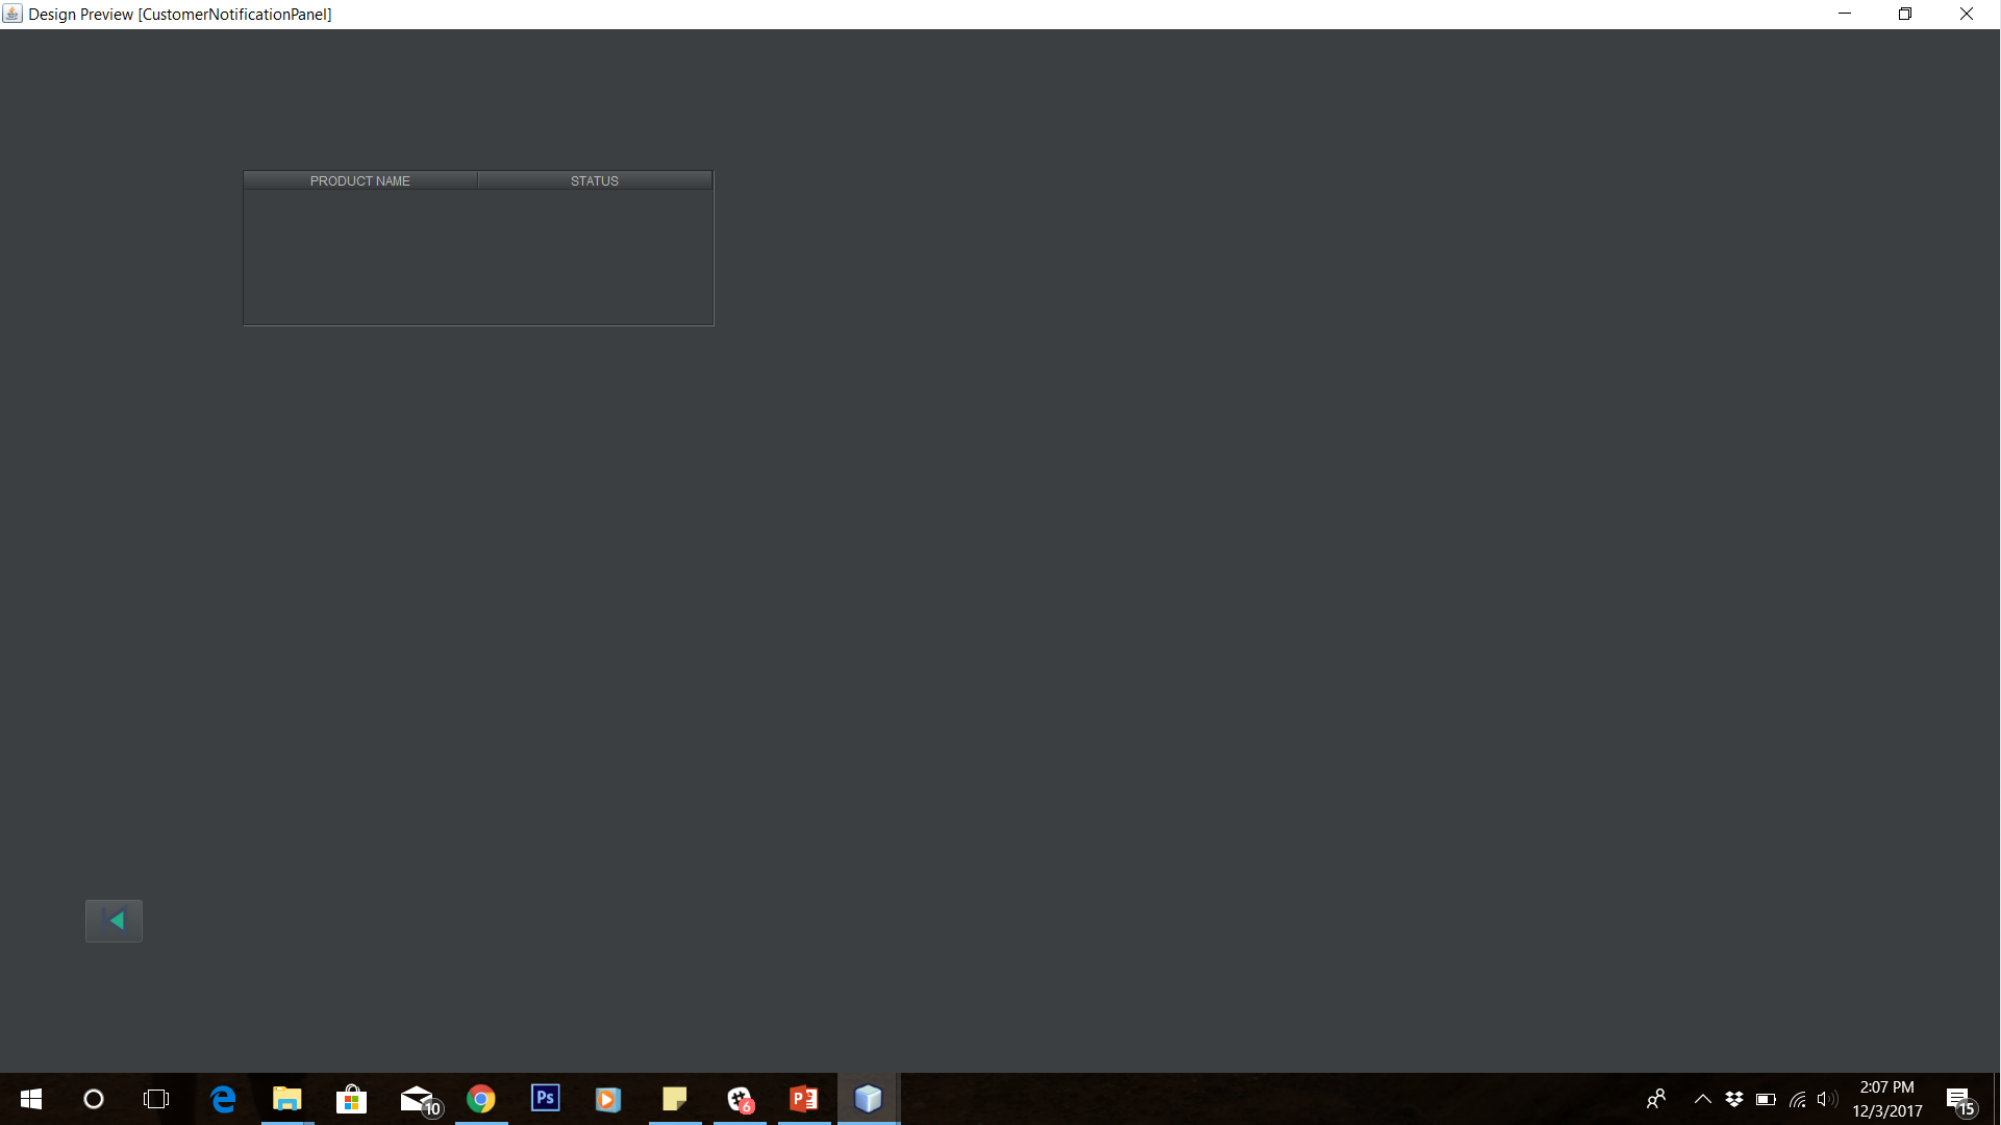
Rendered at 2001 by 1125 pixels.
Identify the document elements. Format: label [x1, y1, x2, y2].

list [0, 0, 2000, 1125]
